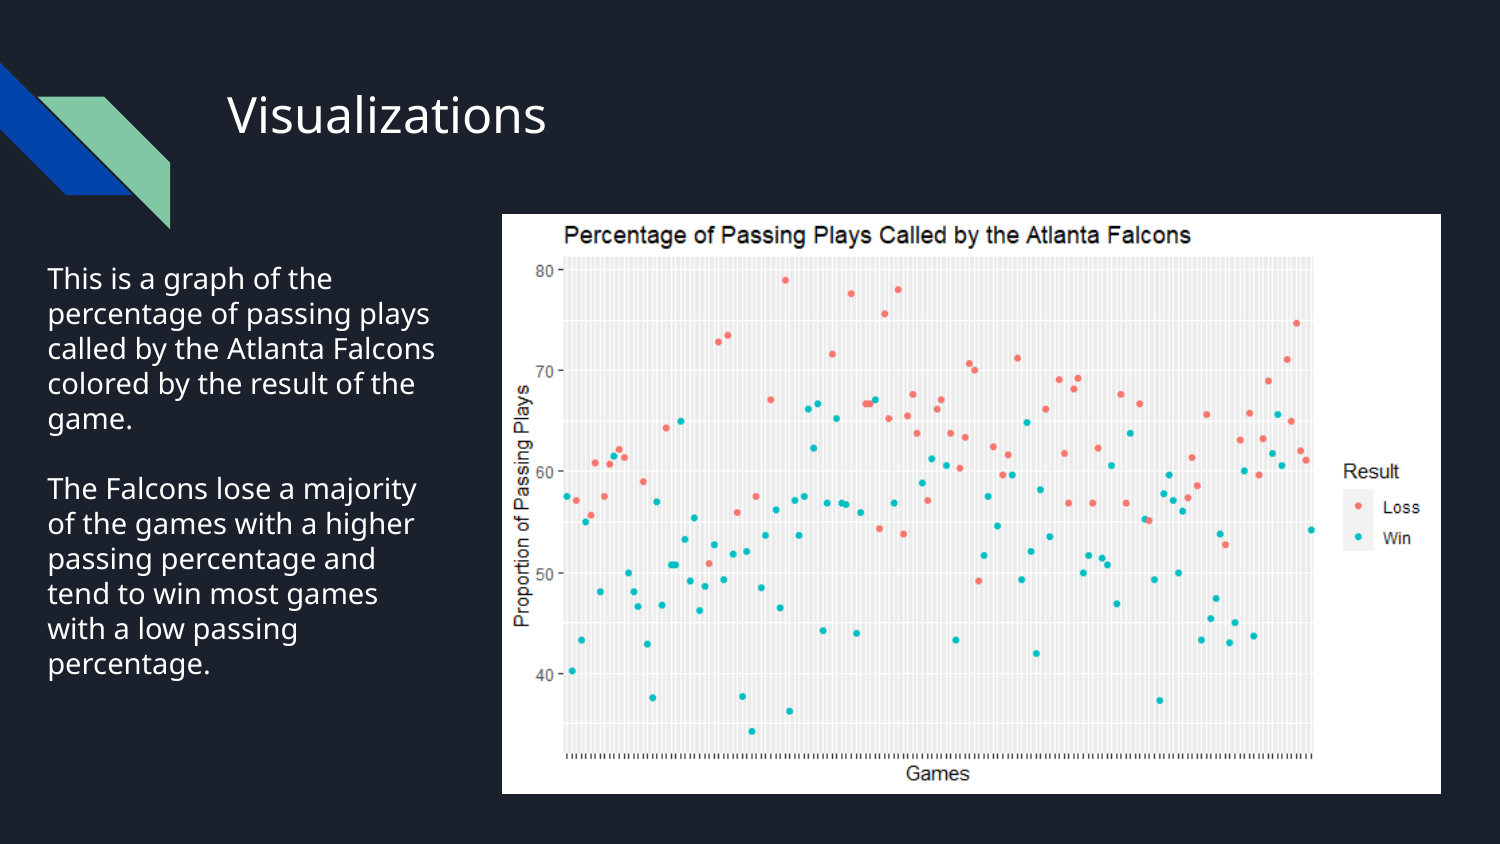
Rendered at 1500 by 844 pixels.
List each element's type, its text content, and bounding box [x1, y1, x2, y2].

picture [501, 214, 1442, 794]
text_box This is a graph of the percentage of passing plays called by the Atlanta Falcons colored by the result of the game. The Falcons lose a majority of the games with a higher passing percentage and tend to win most games with a low passing percentage. [32, 245, 460, 696]
title Visualizations [212, 64, 1368, 215]
